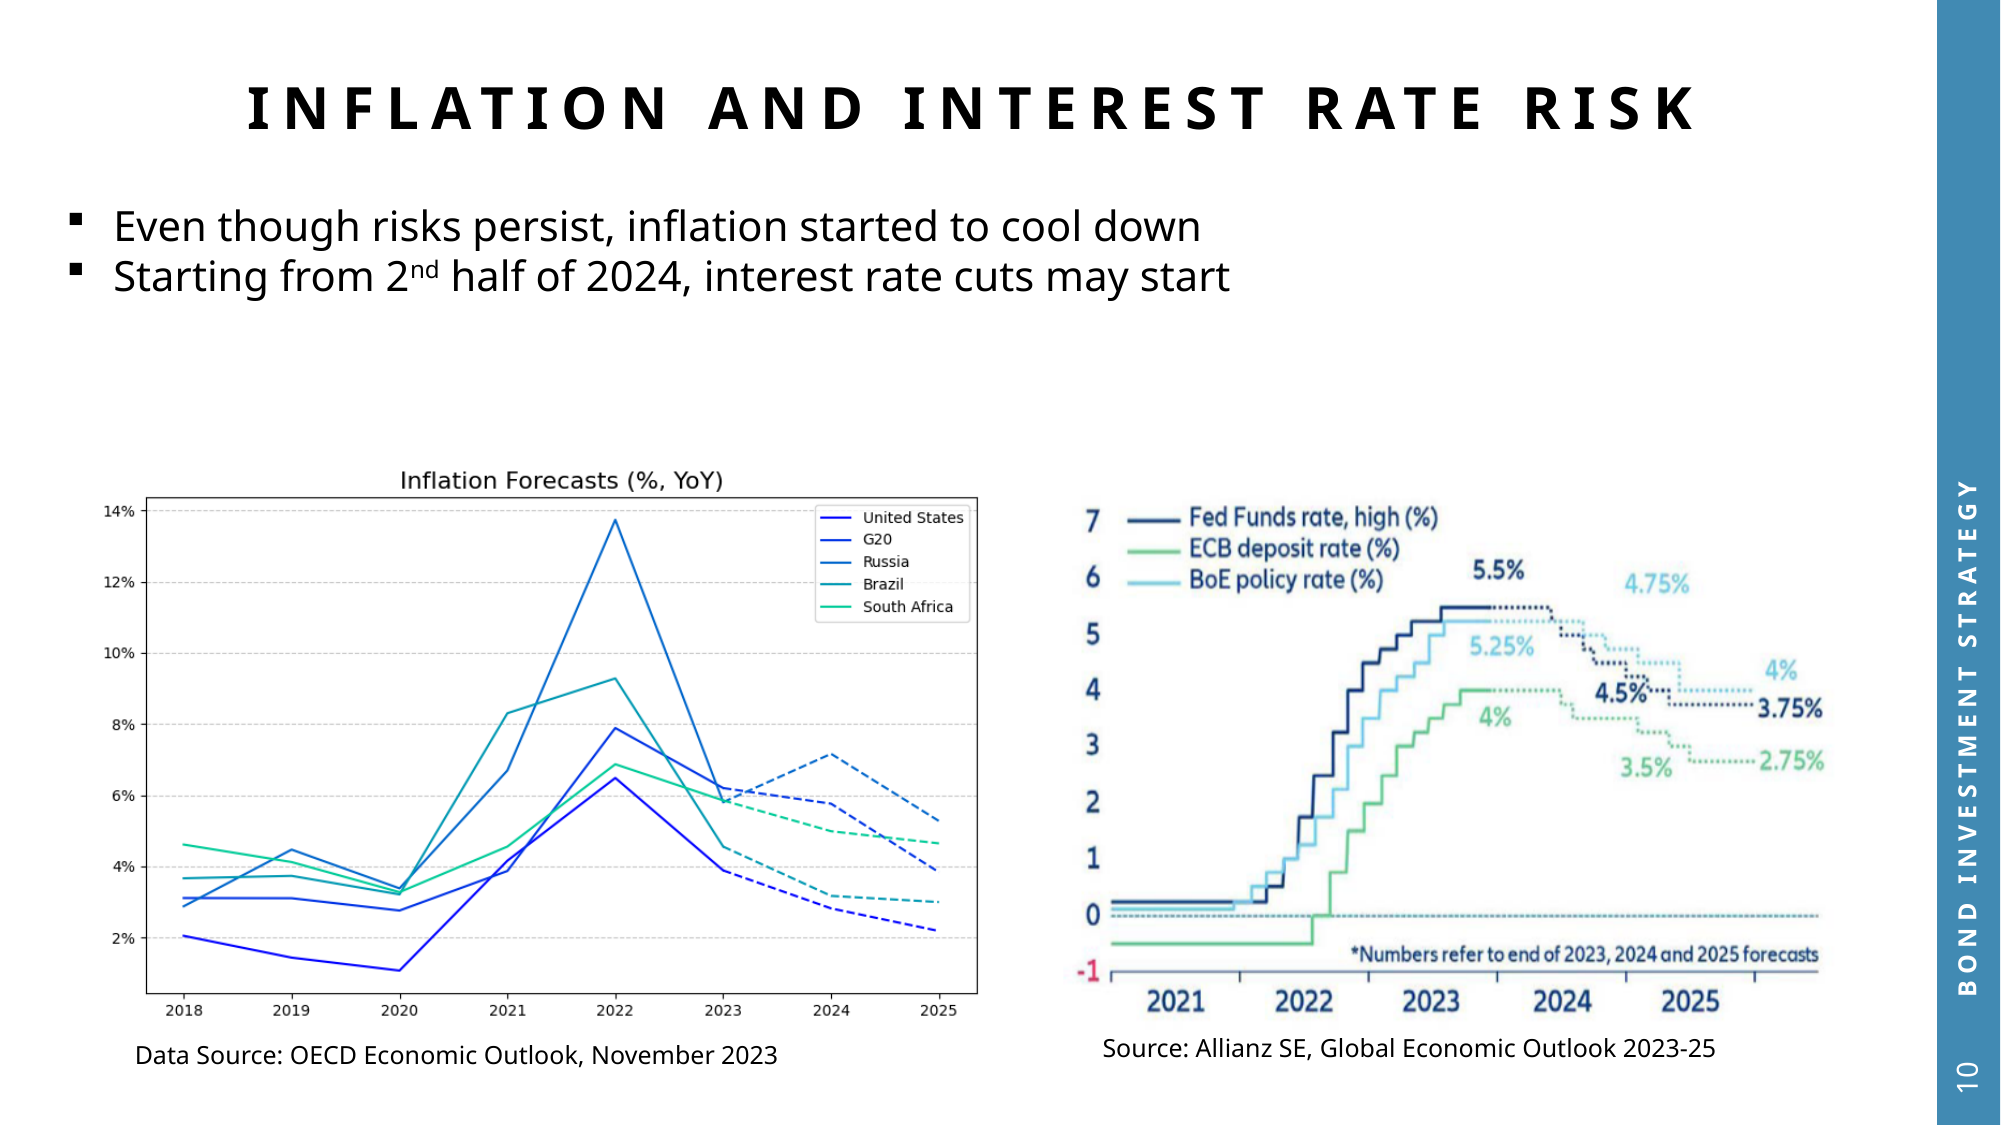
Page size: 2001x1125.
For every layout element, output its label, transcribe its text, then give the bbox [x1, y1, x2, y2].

text_box Data Source: OECD Economic Outlook, November 2023 [119, 1031, 1037, 1077]
title Inflatıon and interest rate rısk [139, 57, 1801, 165]
slide_number 10 [1937, 1032, 2000, 1125]
text_box Source: Allianz SE, Global Economic Outlook 2023-25 [1087, 1032, 1818, 1070]
text_box Even though risks persist, inflation started to cool down Starting from 2nd half of 2024, interest rate cuts may start [51, 192, 1899, 308]
picture [82, 460, 1000, 1032]
footer Bond investment strategy [1937, 0, 2000, 1032]
picture [1053, 487, 1853, 1032]
